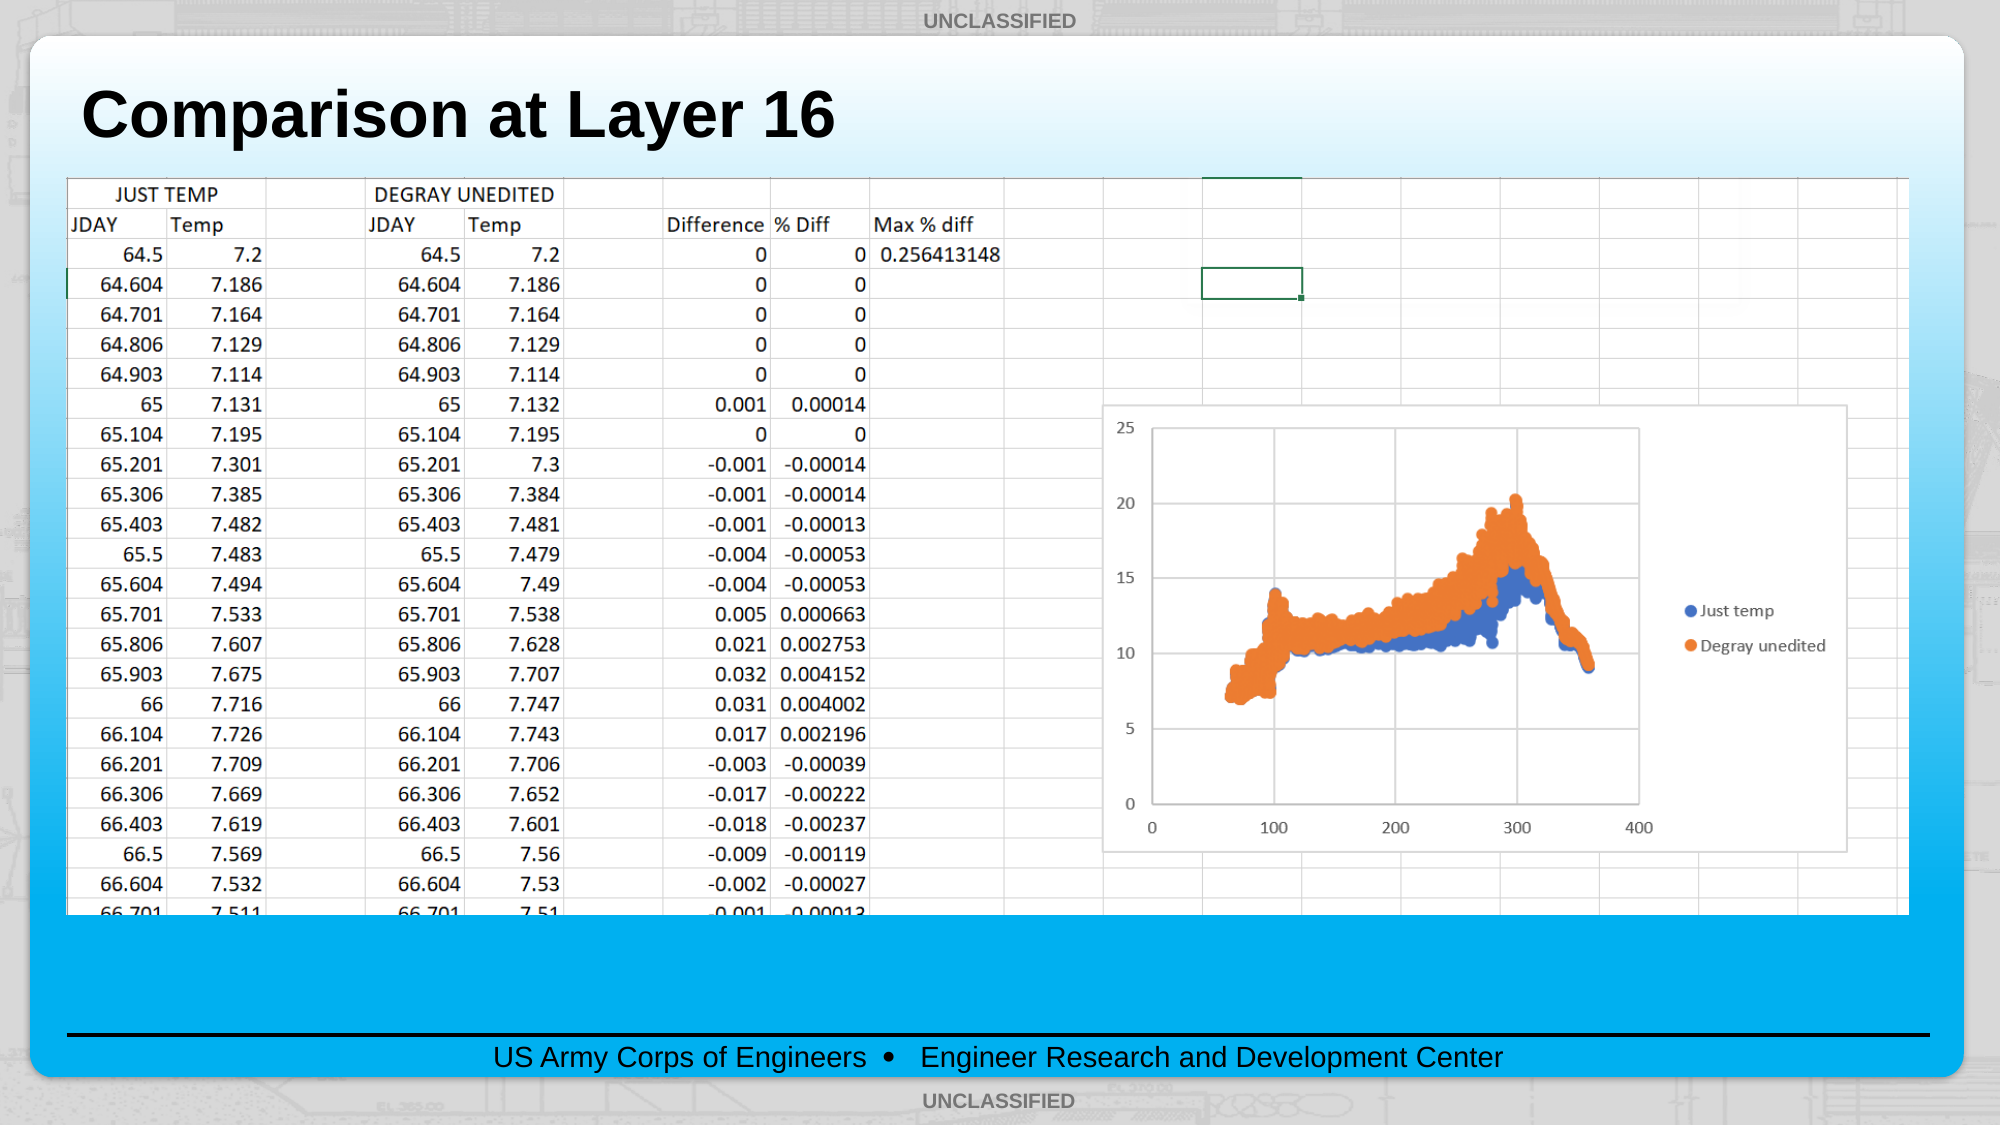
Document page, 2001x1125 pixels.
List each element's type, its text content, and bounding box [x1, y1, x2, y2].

picture [0, 0, 2000, 1125]
title Comparison at Layer 16 [66, 44, 1901, 177]
